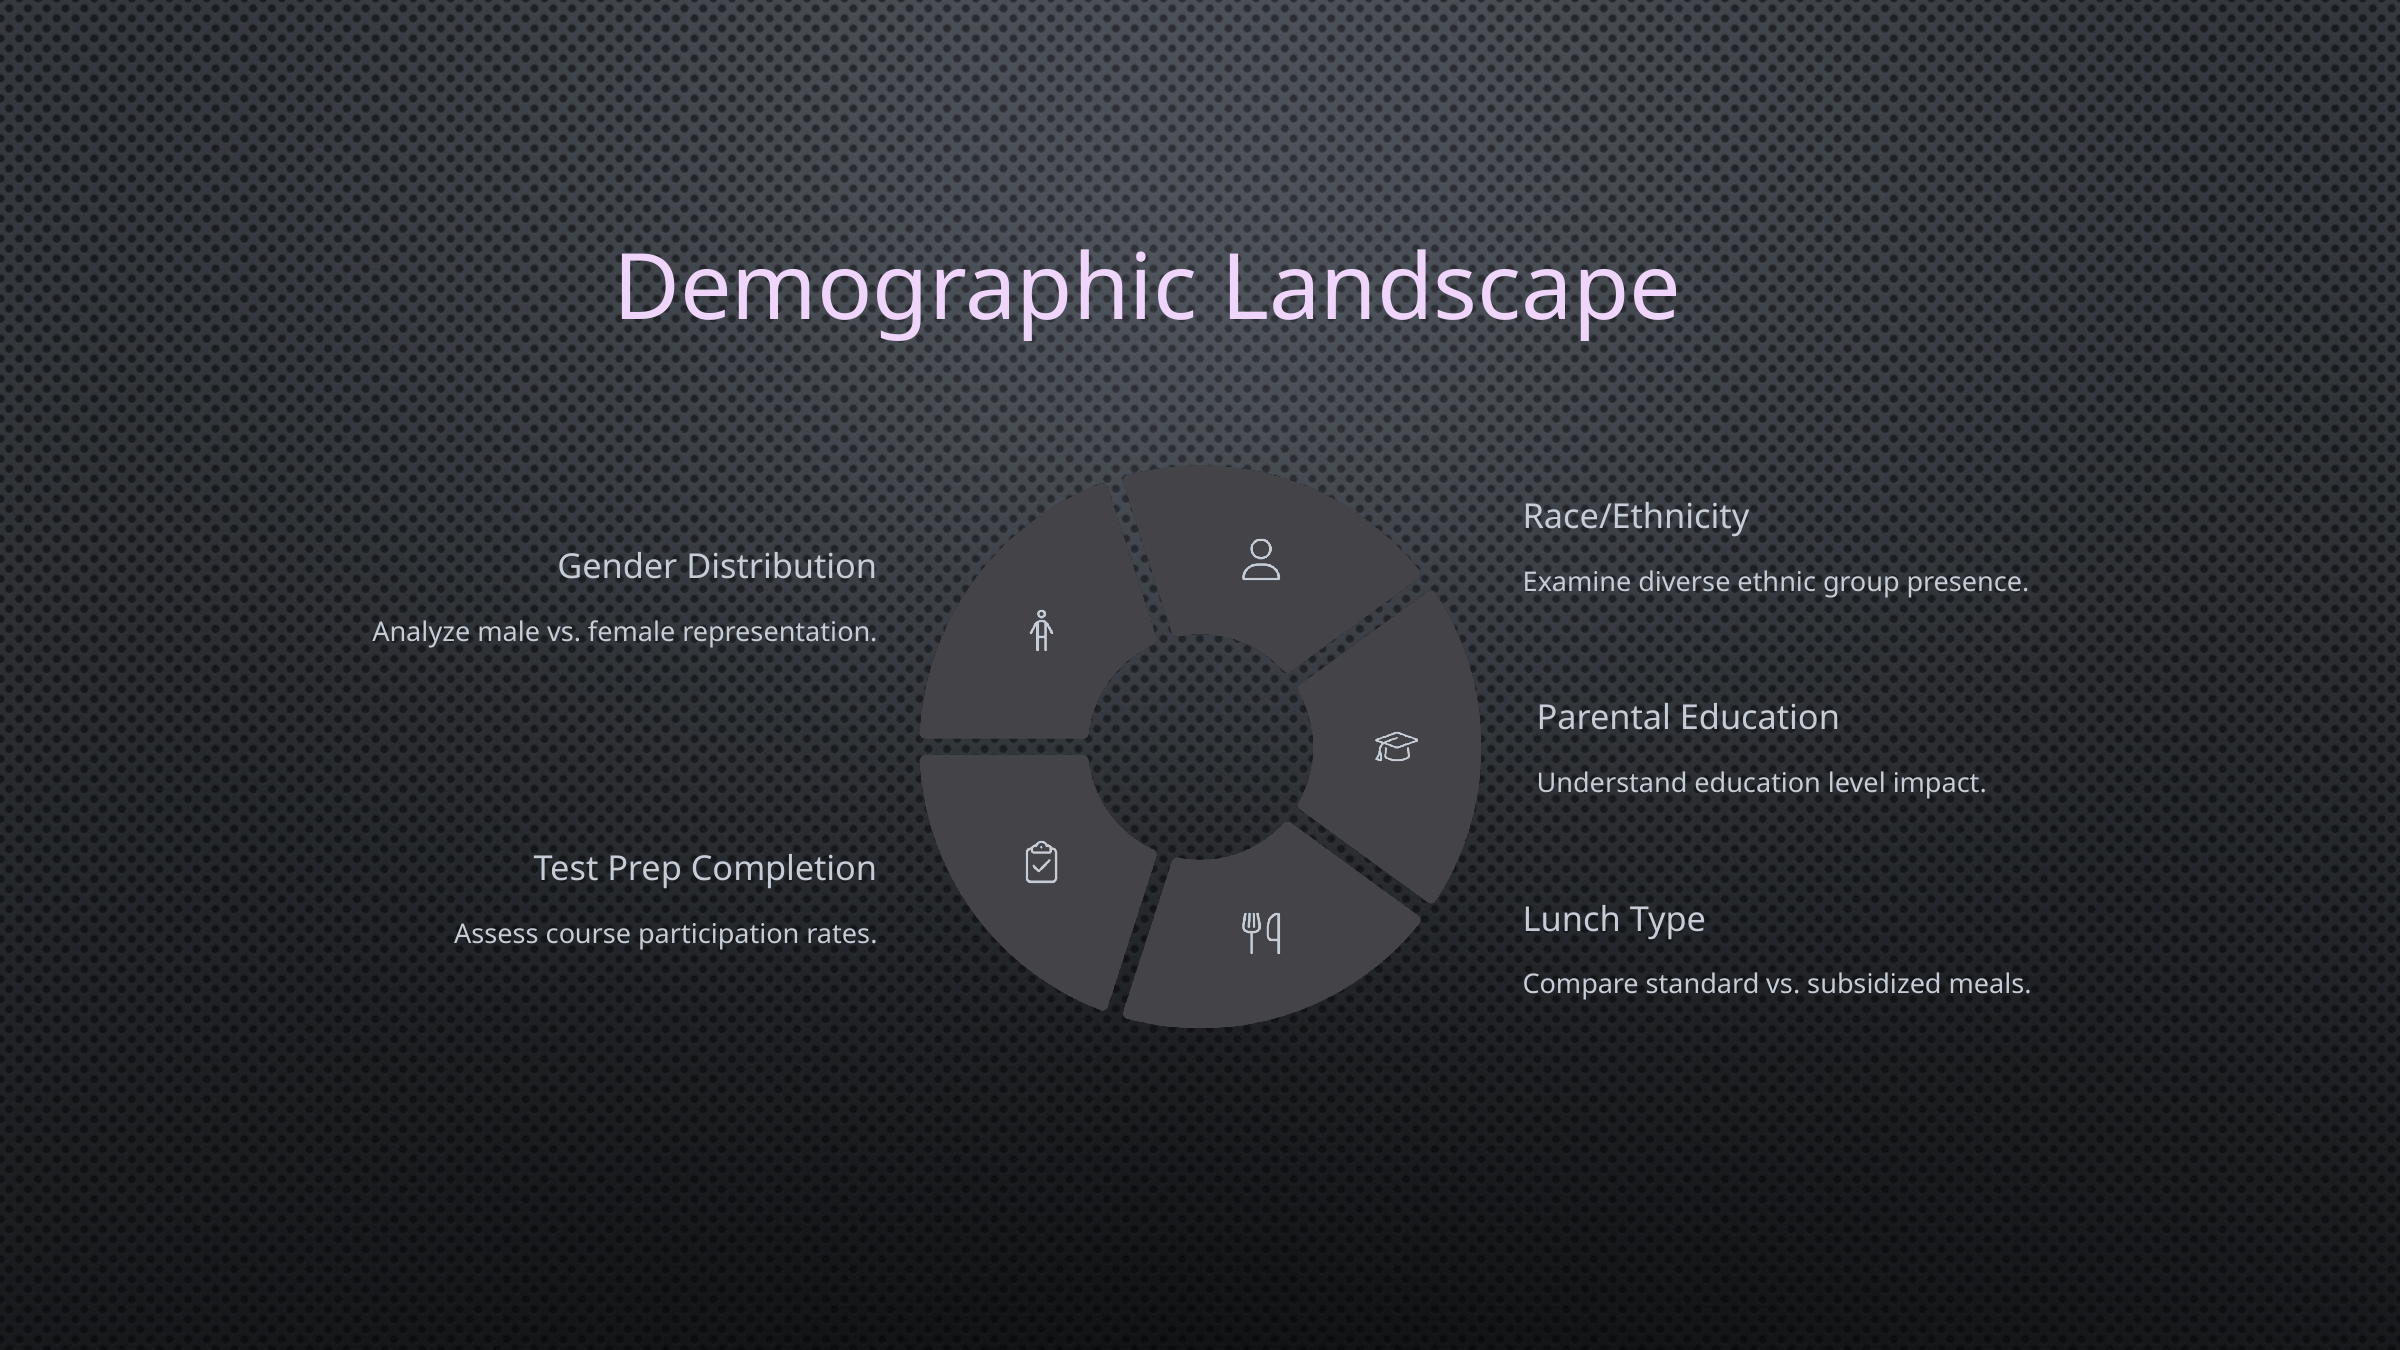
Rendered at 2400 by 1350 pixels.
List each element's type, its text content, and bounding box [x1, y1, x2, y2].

text_box Parental Education [1536, 693, 1886, 738]
text_box Compare standard vs. subsidized meals. [1522, 955, 2270, 1001]
text_box Understand education level impact. [1536, 754, 2270, 799]
picture [918, 465, 1481, 1028]
text_box Assess course participation rates. [130, 905, 878, 950]
text_box Examine diverse ethnic group presence. [1522, 553, 2270, 598]
text_box Analyze male vs. female representation. [130, 603, 878, 649]
text_box Demographic Landscape [613, 251, 1428, 339]
text_box Gender Distribution [528, 543, 878, 587]
text_box Lunch Type [1522, 895, 1872, 939]
text_box Race/Ethnicity [1522, 492, 1872, 537]
text_box Test Prep Completion [524, 844, 878, 889]
